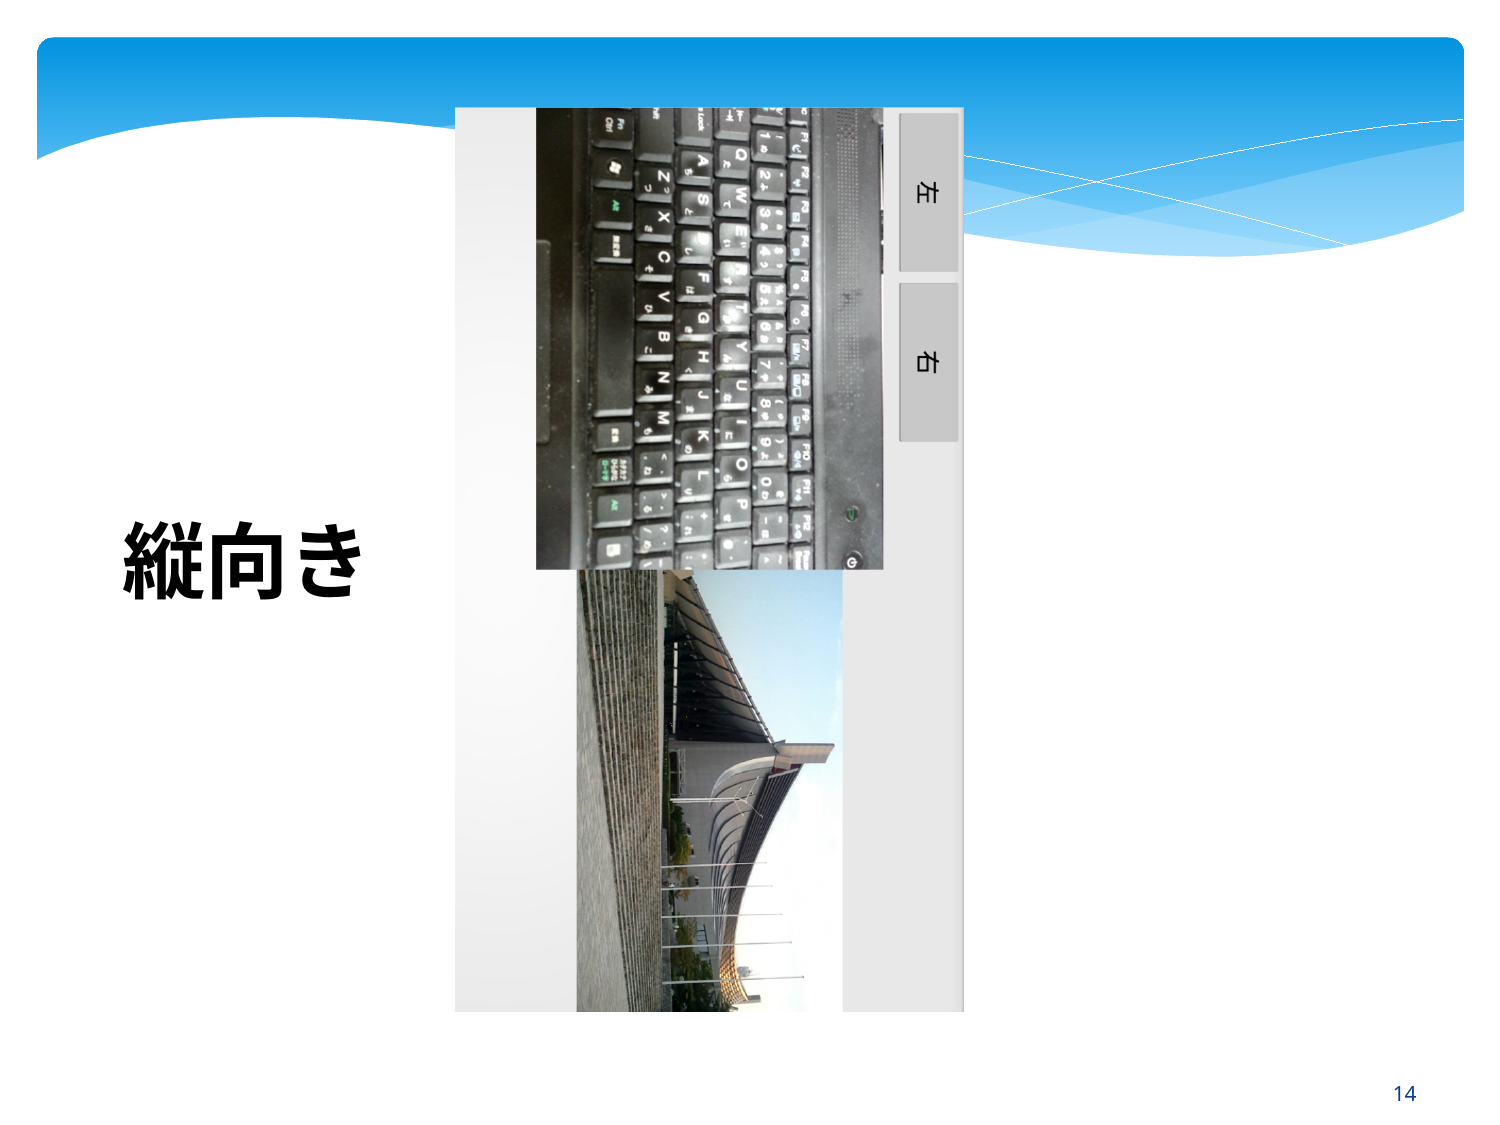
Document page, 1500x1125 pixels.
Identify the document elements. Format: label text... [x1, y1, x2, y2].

text_box 縦向き [107, 501, 250, 617]
slide_number 13 [1309, 1065, 1500, 1125]
picture [256, 109, 1161, 1012]
